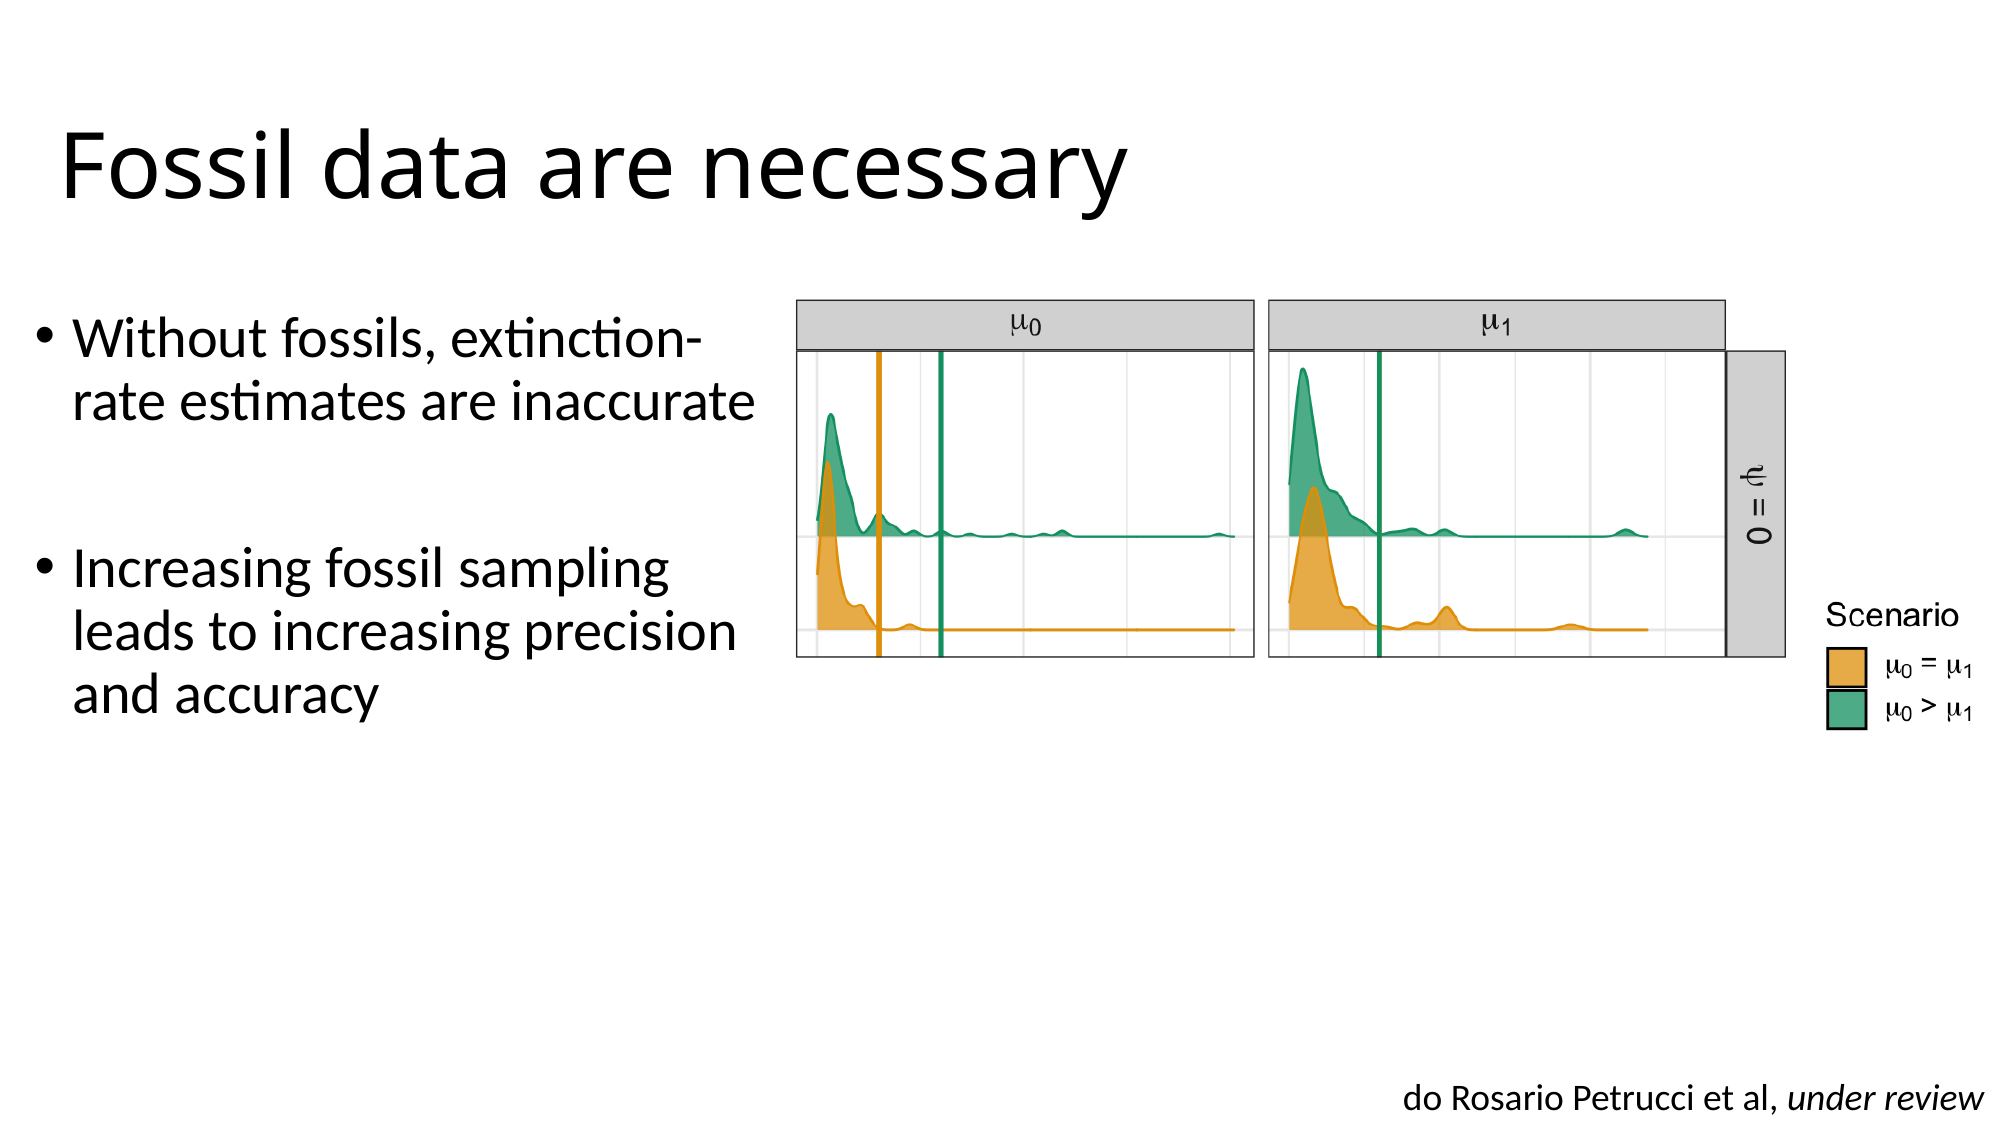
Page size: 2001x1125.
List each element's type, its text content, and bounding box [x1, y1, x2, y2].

list Without fossils, extinction-rate estimates are inaccurate Increasing fossil sampling leads to increasing precision and accuracy [19, 299, 776, 1014]
title Fossil data are necessary [43, 59, 1769, 278]
text_box do Rosario Petrucci et al, under review [1388, 1065, 2000, 1125]
picture [776, 286, 2000, 1026]
